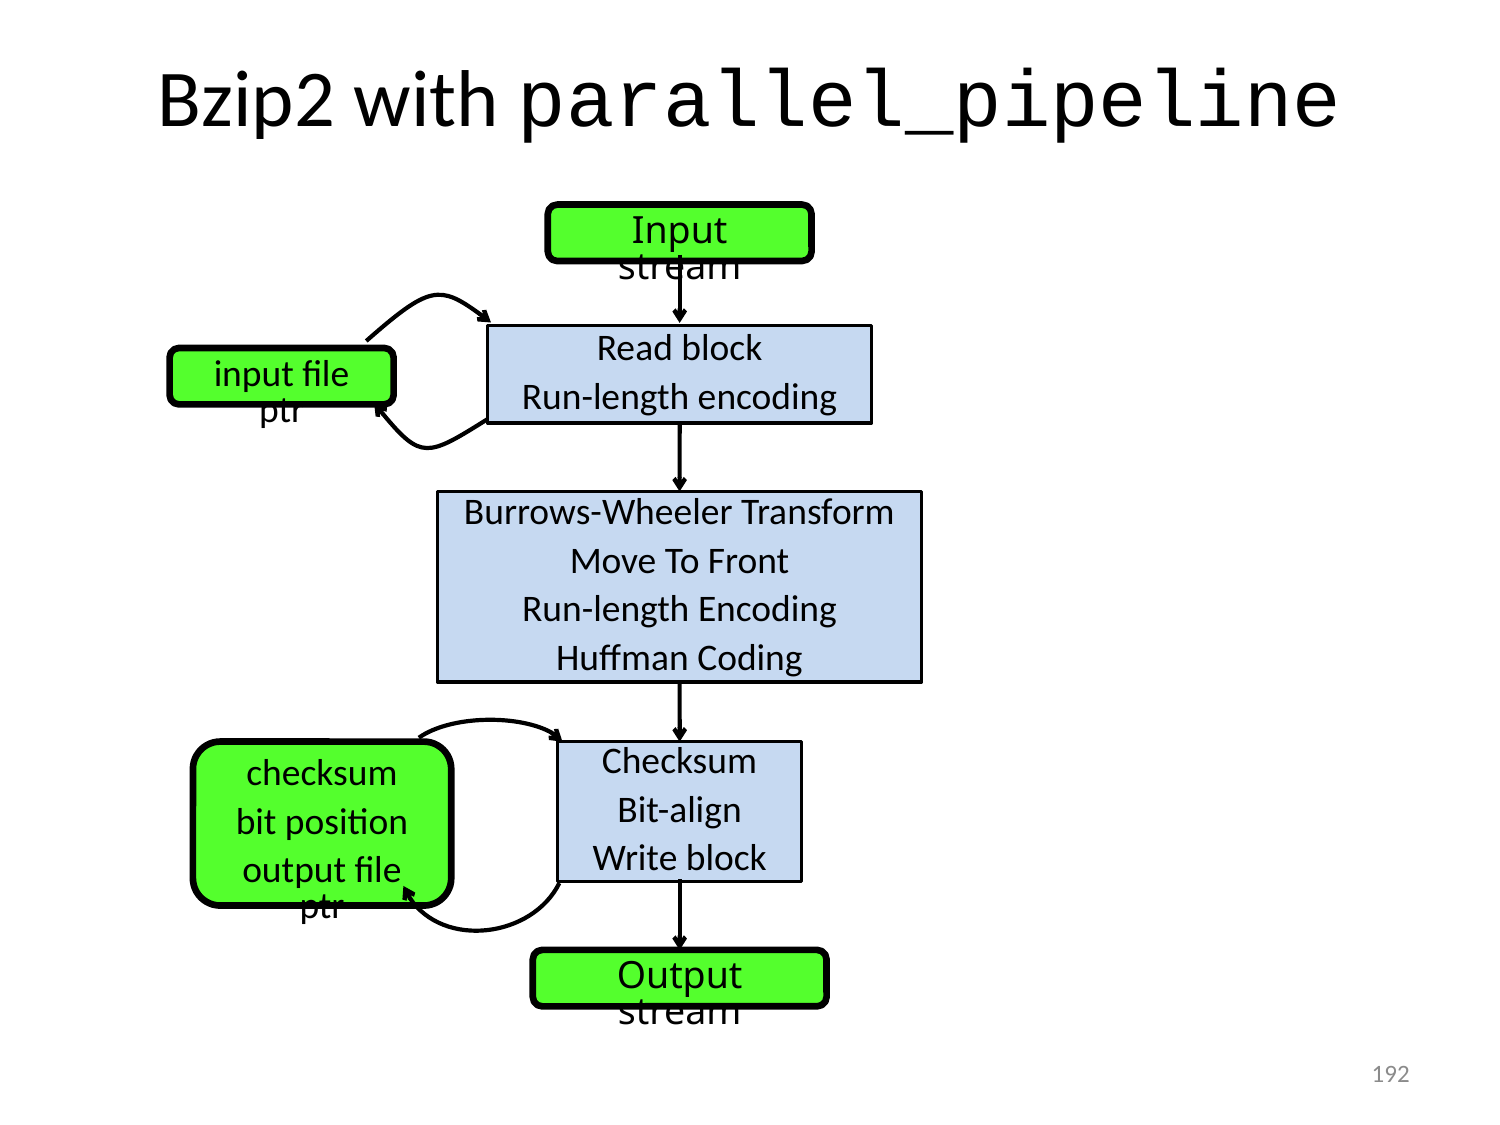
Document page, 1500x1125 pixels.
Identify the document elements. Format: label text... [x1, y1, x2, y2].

text_box [374, 403, 488, 449]
text_box Read block Run-length encoding [487, 325, 872, 423]
text_box Checksum Bit-align Write block [557, 741, 802, 882]
text_box Input stream [547, 204, 812, 262]
text_box [366, 294, 491, 342]
text_box input file ptr [169, 347, 394, 405]
slide_number 192 [1074, 1042, 1425, 1103]
text_box Burrows-Wheeler Transform Move To Front Run-length Encoding Huffman Coding [437, 491, 922, 682]
title Bzip2 with parallel_pipeline [75, 0, 1425, 188]
text_box Output stream [532, 949, 827, 1007]
text_box [418, 719, 563, 742]
text_box checksum bit position output file ptr [192, 741, 452, 906]
text_box [403, 883, 560, 931]
